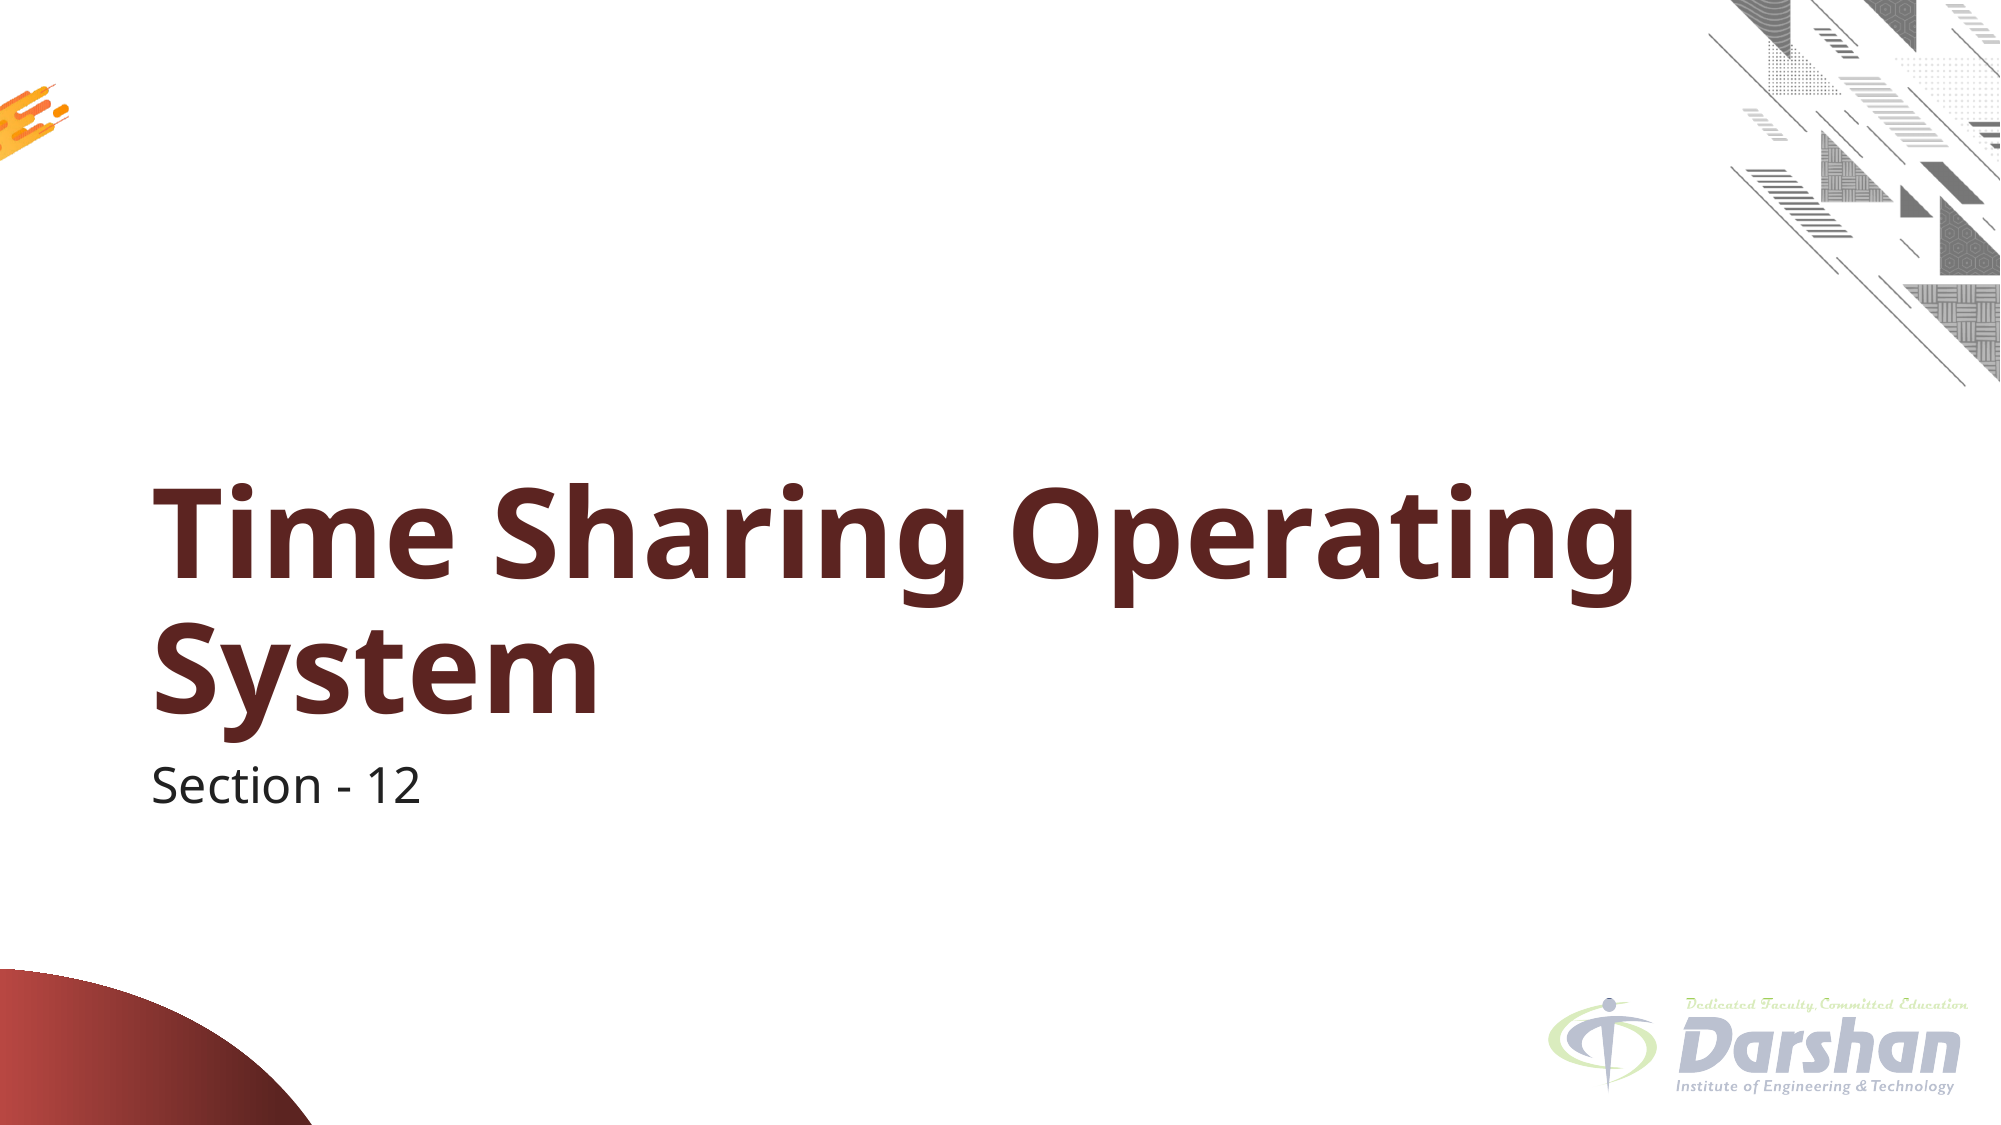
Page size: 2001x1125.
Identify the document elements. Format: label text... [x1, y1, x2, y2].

title Time Sharing Operating System [136, 280, 1862, 749]
picture [0, 65, 90, 193]
list Section - 12 [136, 752, 1862, 999]
